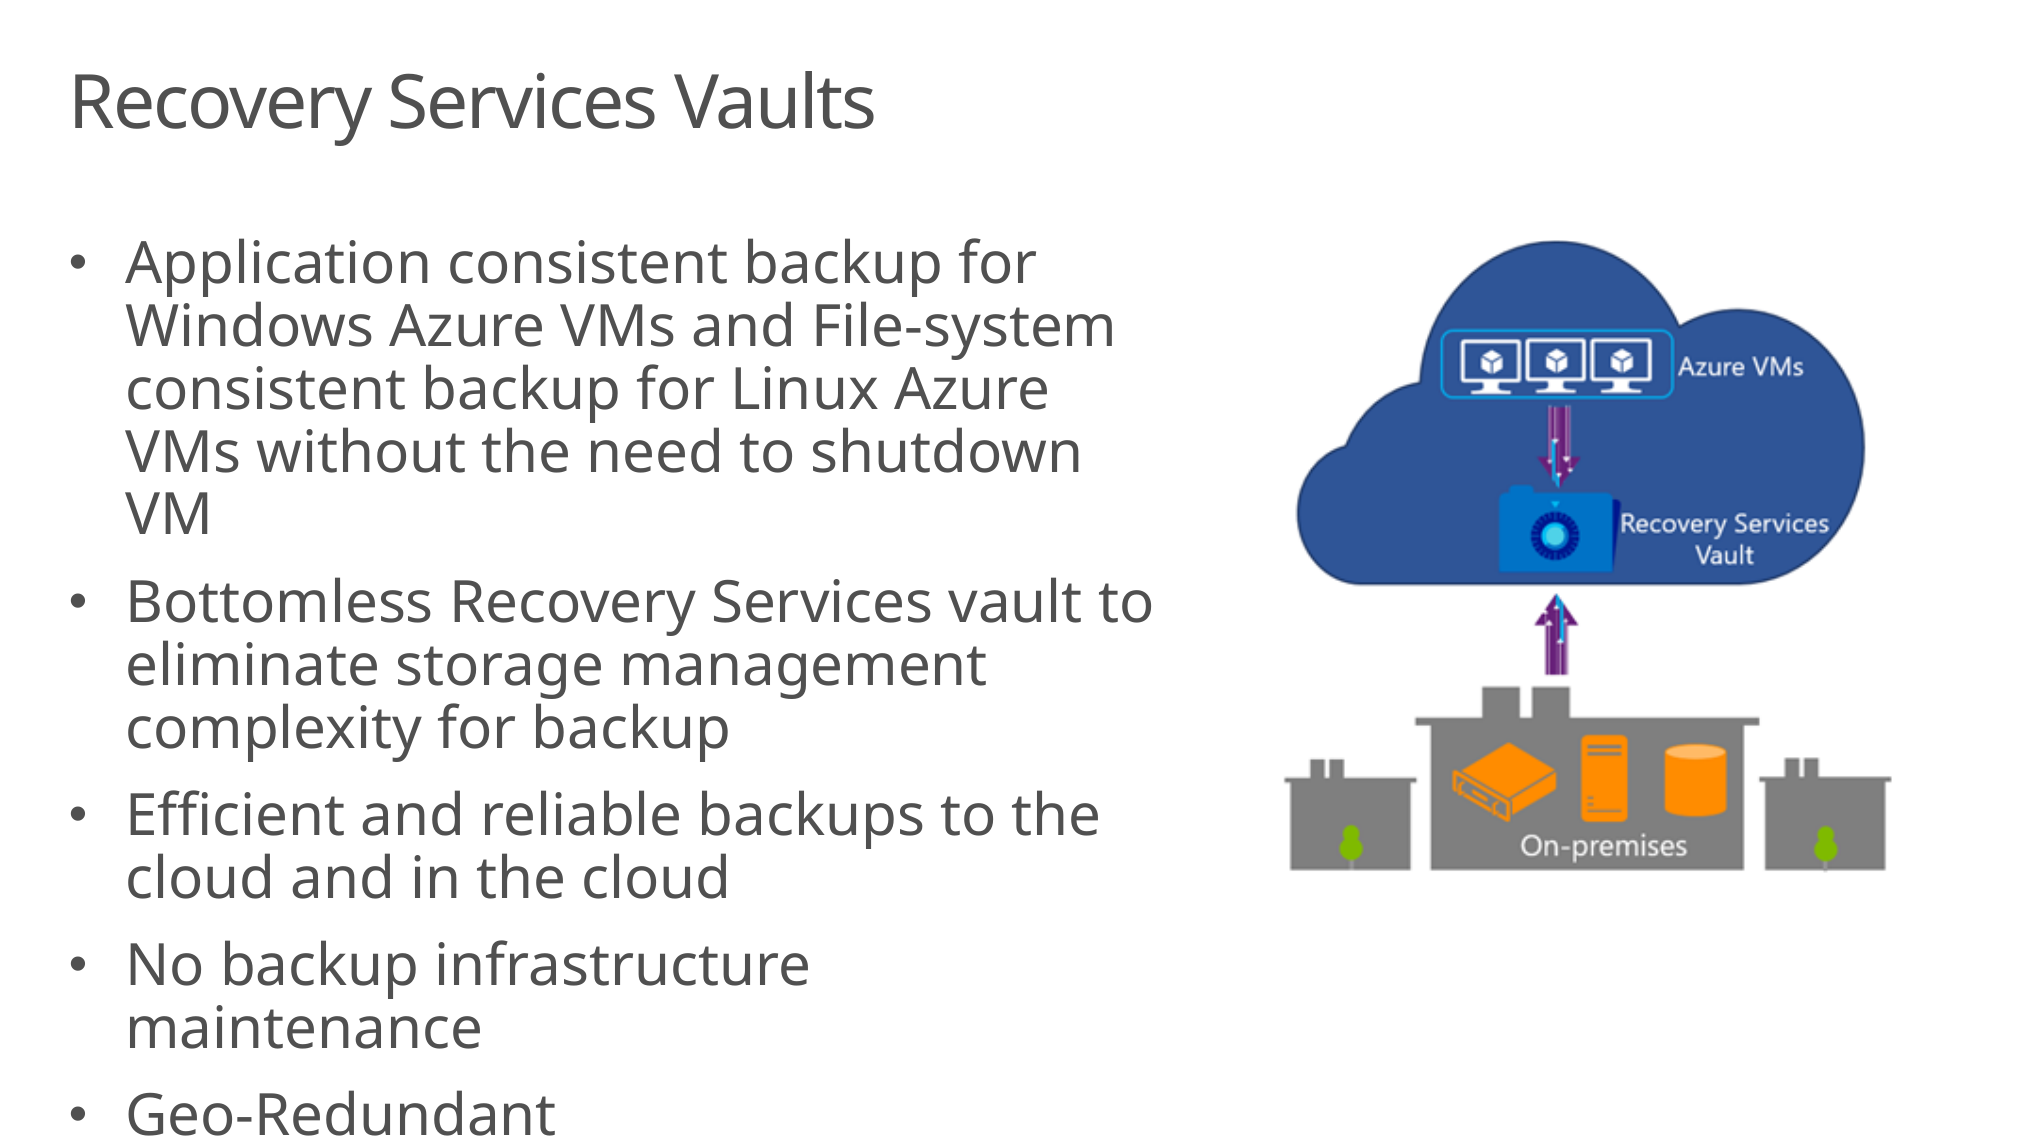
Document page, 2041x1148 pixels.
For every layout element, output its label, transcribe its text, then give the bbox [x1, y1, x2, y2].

list Application consistent backup for Windows Azure VMs and File-system consistent backup for Linux Azure VMs without the need to shutdown VM Bottomless Recovery Services vault to eliminate storage management complexity for backup Efficient and reliable backups to the cloud and in the cloud No backup infrastructure maintenance Geo-Redundant [45, 217, 1184, 891]
title Recovery Services Vaults [45, 48, 1996, 199]
picture [1228, 239, 1907, 888]
